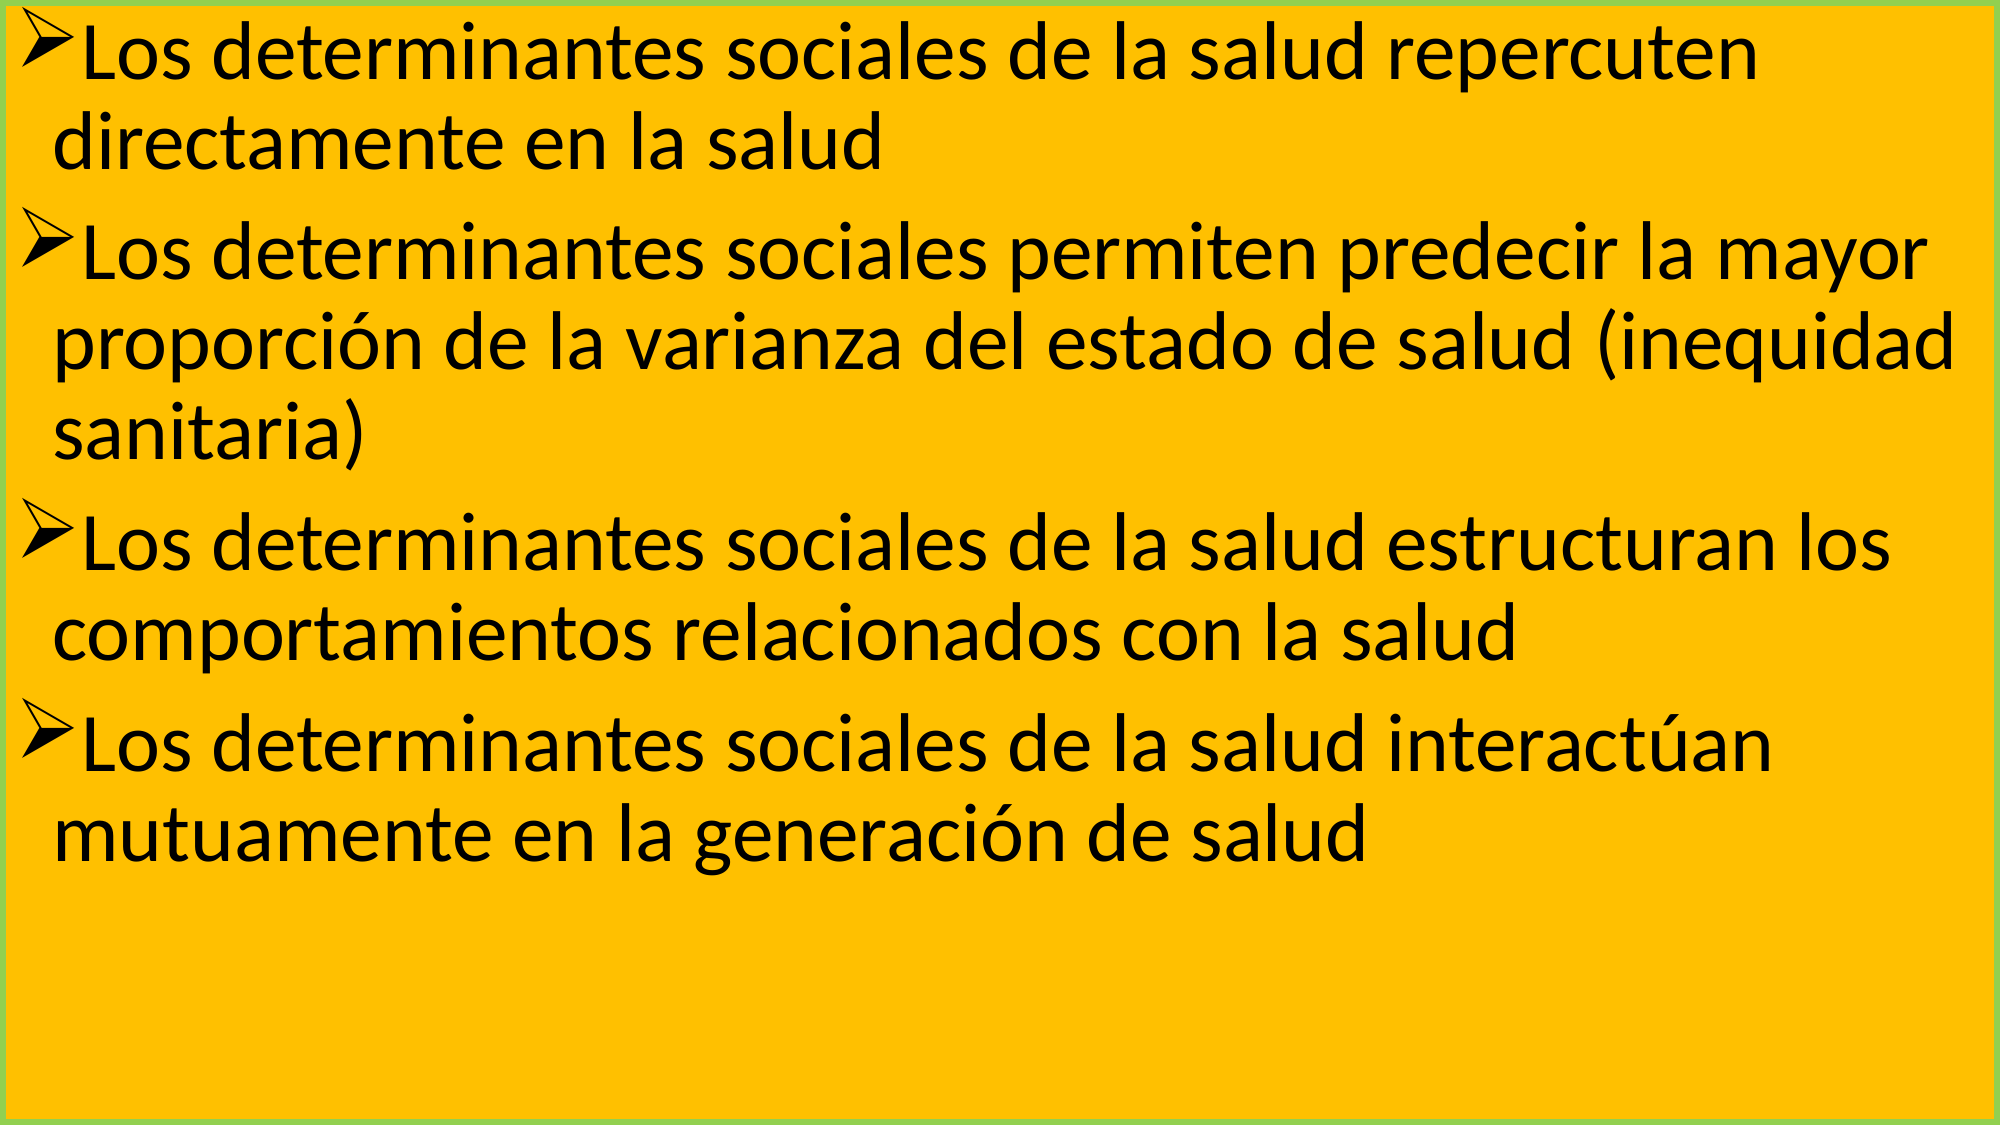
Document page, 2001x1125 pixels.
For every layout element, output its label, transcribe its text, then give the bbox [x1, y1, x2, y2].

list Los determinantes sociales de la salud repercuten directamente en la salud Los determinantes sociales permiten predecir la mayor proporción de la varianza del estado de salud (inequidad sanitaria) Los determinantes sociales de la salud estructuran los comportamientos relacionados con la salud Los determinantes sociales de la salud interactúan mutuamente en la generación de salud [0, 0, 2000, 1125]
